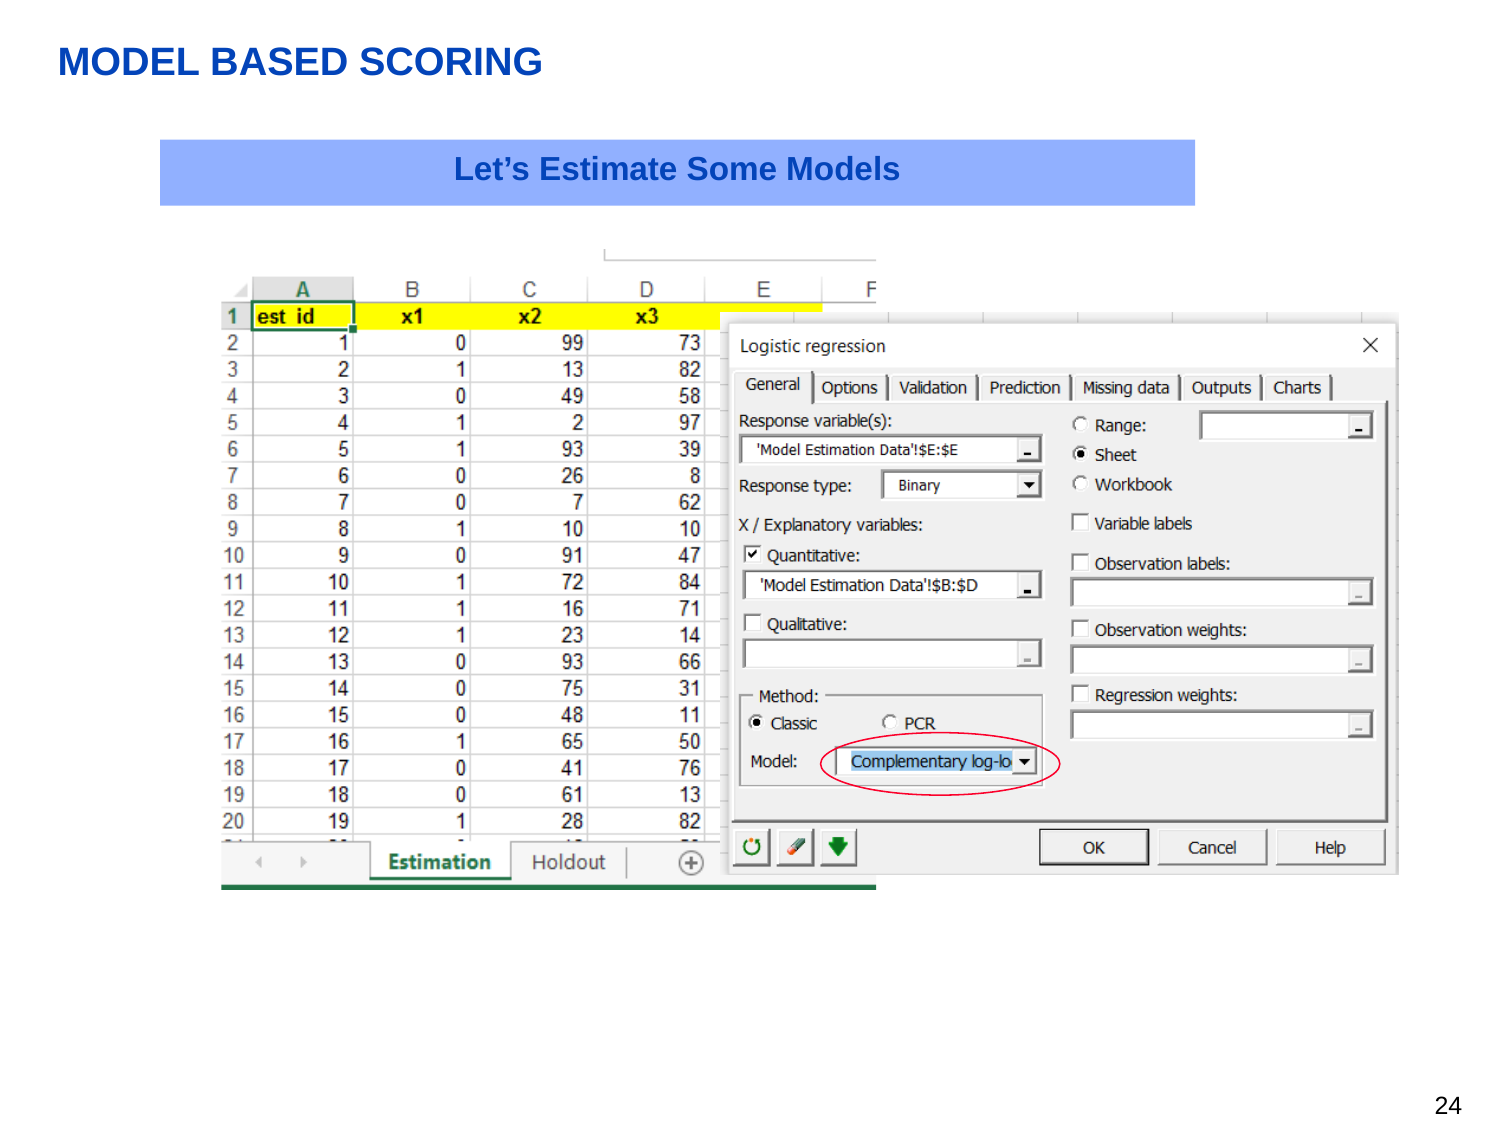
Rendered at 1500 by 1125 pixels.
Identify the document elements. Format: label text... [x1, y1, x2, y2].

title MODEL BASED SCORING [57, 35, 1500, 84]
picture [221, 249, 1400, 890]
text_box Let’s Estimate Some Models [160, 139, 1196, 206]
slide_number 23 [1149, 1089, 1463, 1121]
